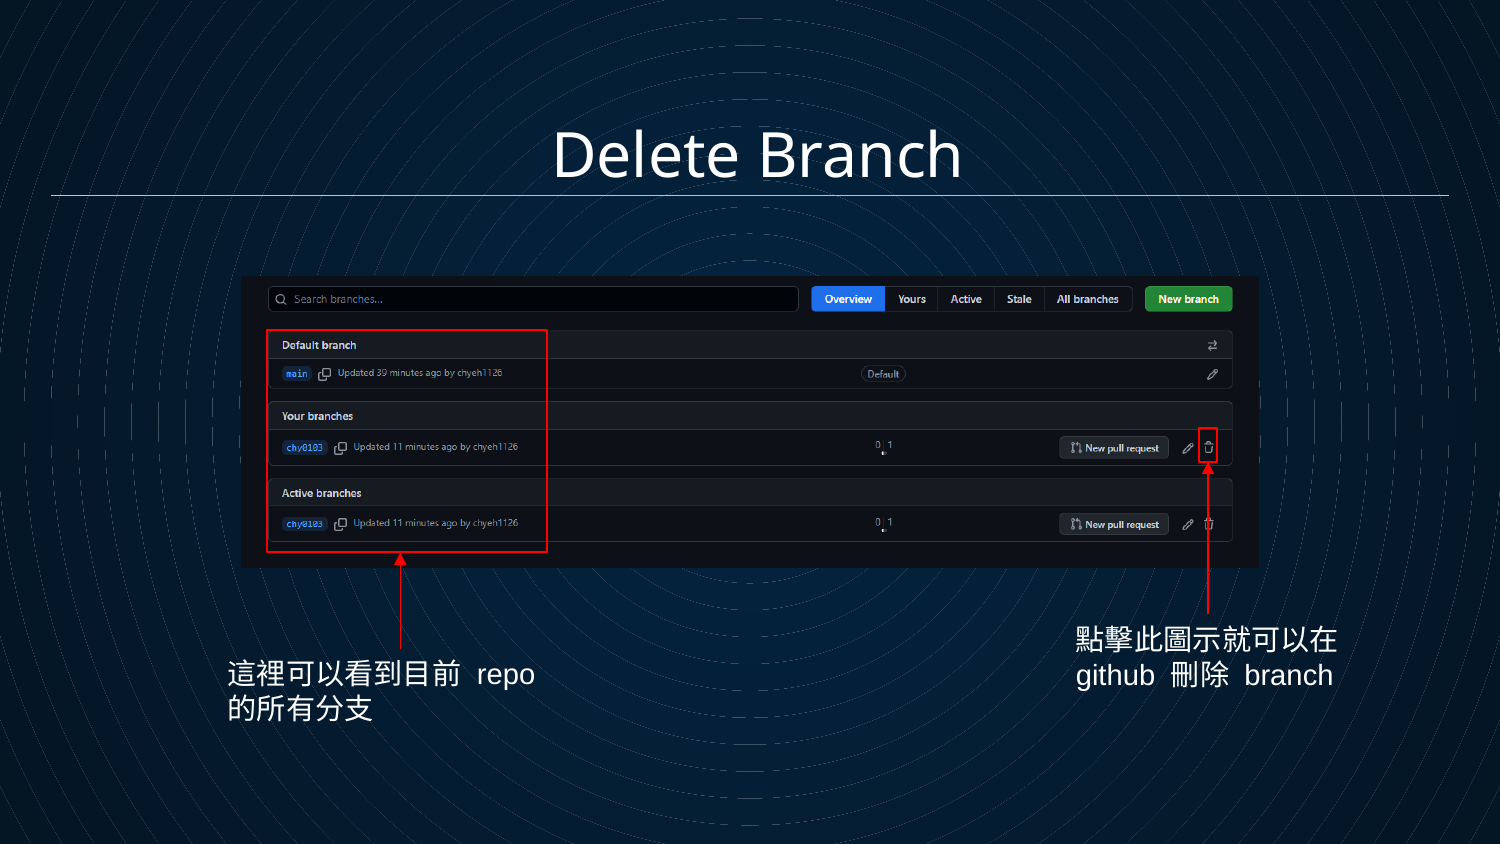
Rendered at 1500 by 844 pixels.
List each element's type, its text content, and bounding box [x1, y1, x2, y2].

title Delete Branch [51, 202, 1449, 206]
text_box 點擊此圖示就可以在github 刪除 branch [1060, 613, 1356, 699]
picture [241, 276, 1259, 568]
text_box 這裡可以看到目前 repo 的所有分支 [212, 648, 589, 734]
title Delete Branch [51, 105, 1449, 195]
